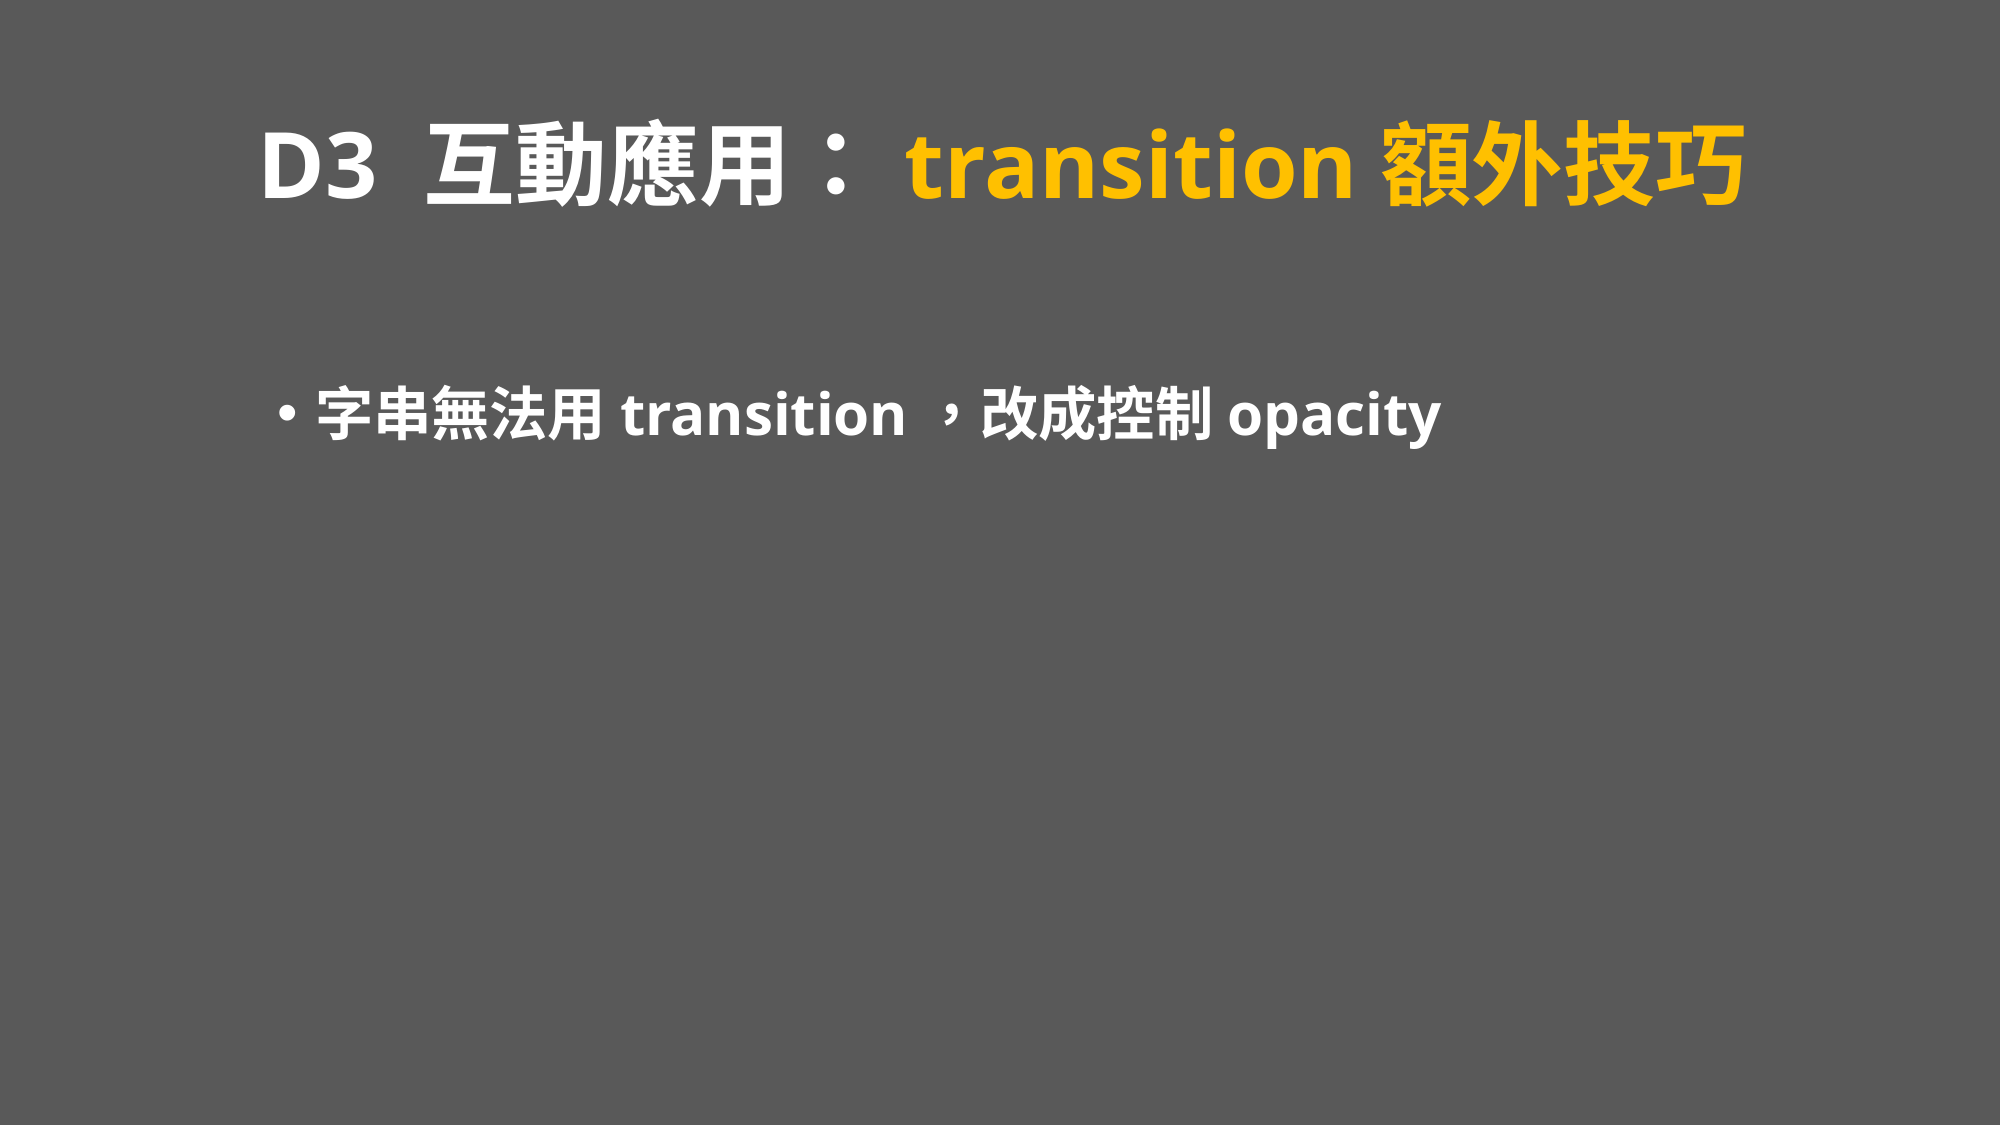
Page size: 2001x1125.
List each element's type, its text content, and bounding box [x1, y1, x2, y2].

title D3 互動應用：transition額外技巧 [110, 59, 1895, 278]
list 字串無法用transition，改成控制opacity [262, 299, 1895, 1063]
